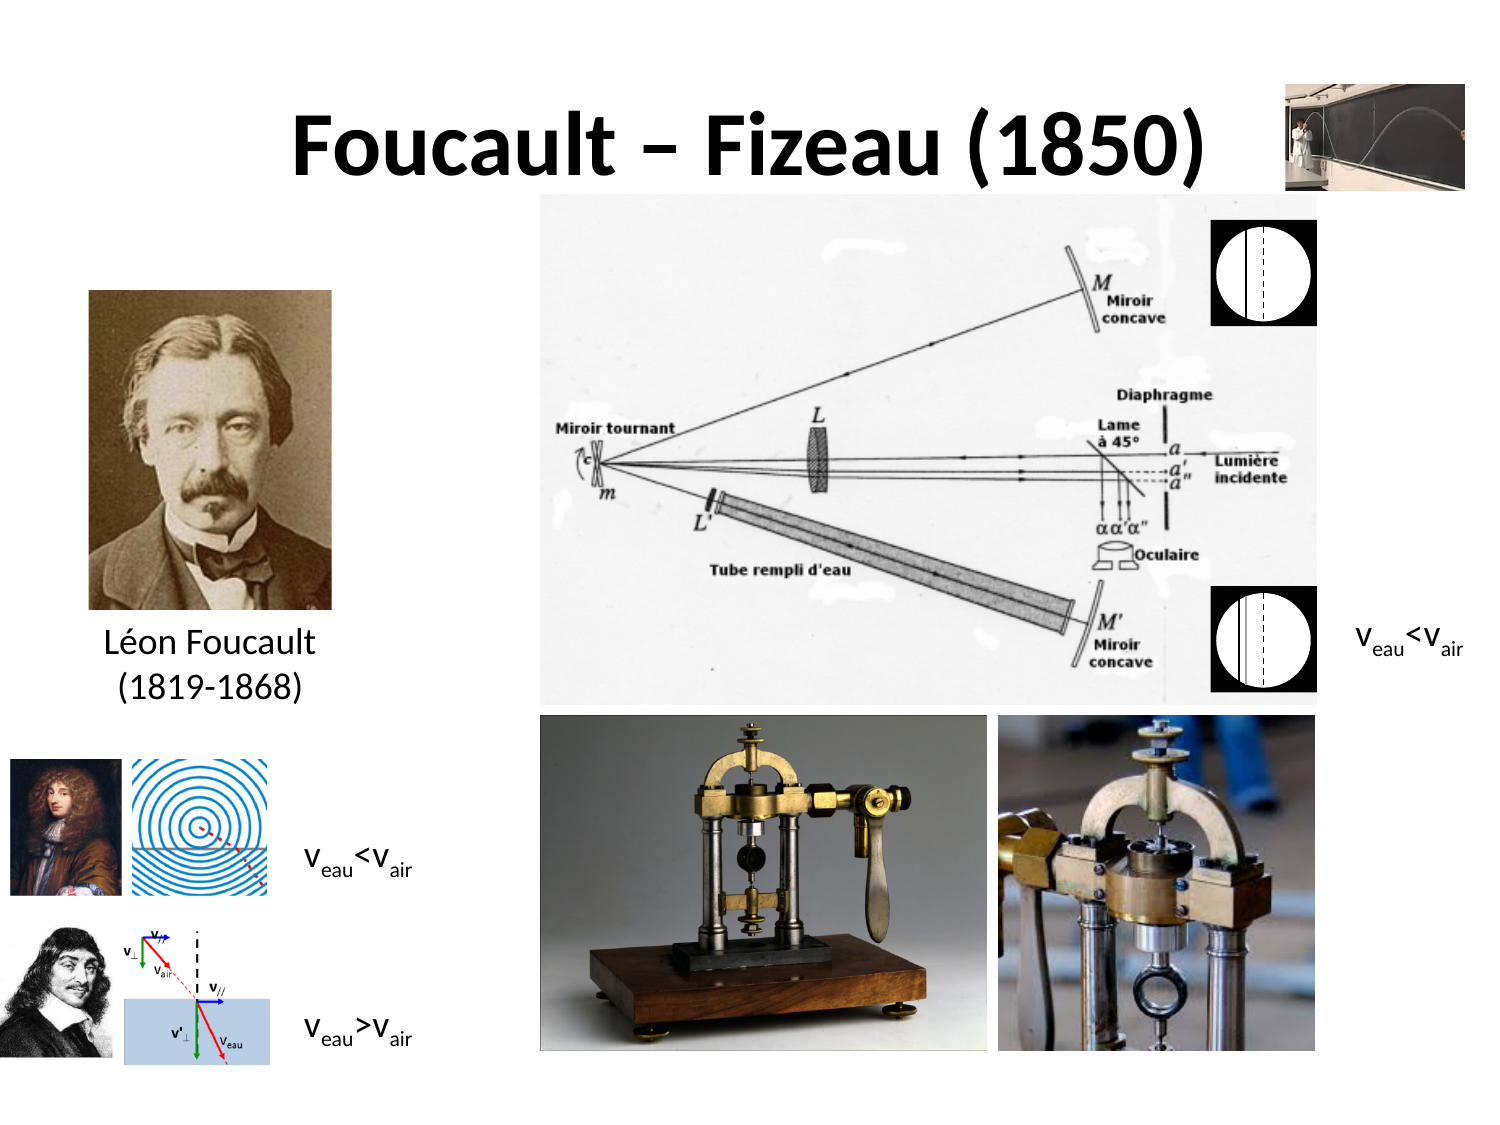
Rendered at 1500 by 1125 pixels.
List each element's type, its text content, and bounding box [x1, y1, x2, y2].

picture [540, 194, 1318, 705]
text_box veau<vair [1340, 602, 1500, 668]
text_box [0, 759, 479, 1066]
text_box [1210, 585, 1318, 693]
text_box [1210, 219, 1318, 327]
picture [1285, 84, 1466, 192]
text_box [540, 715, 1315, 1052]
title Foucault – Fizeau (1850) [75, 45, 1425, 233]
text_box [77, 290, 343, 716]
